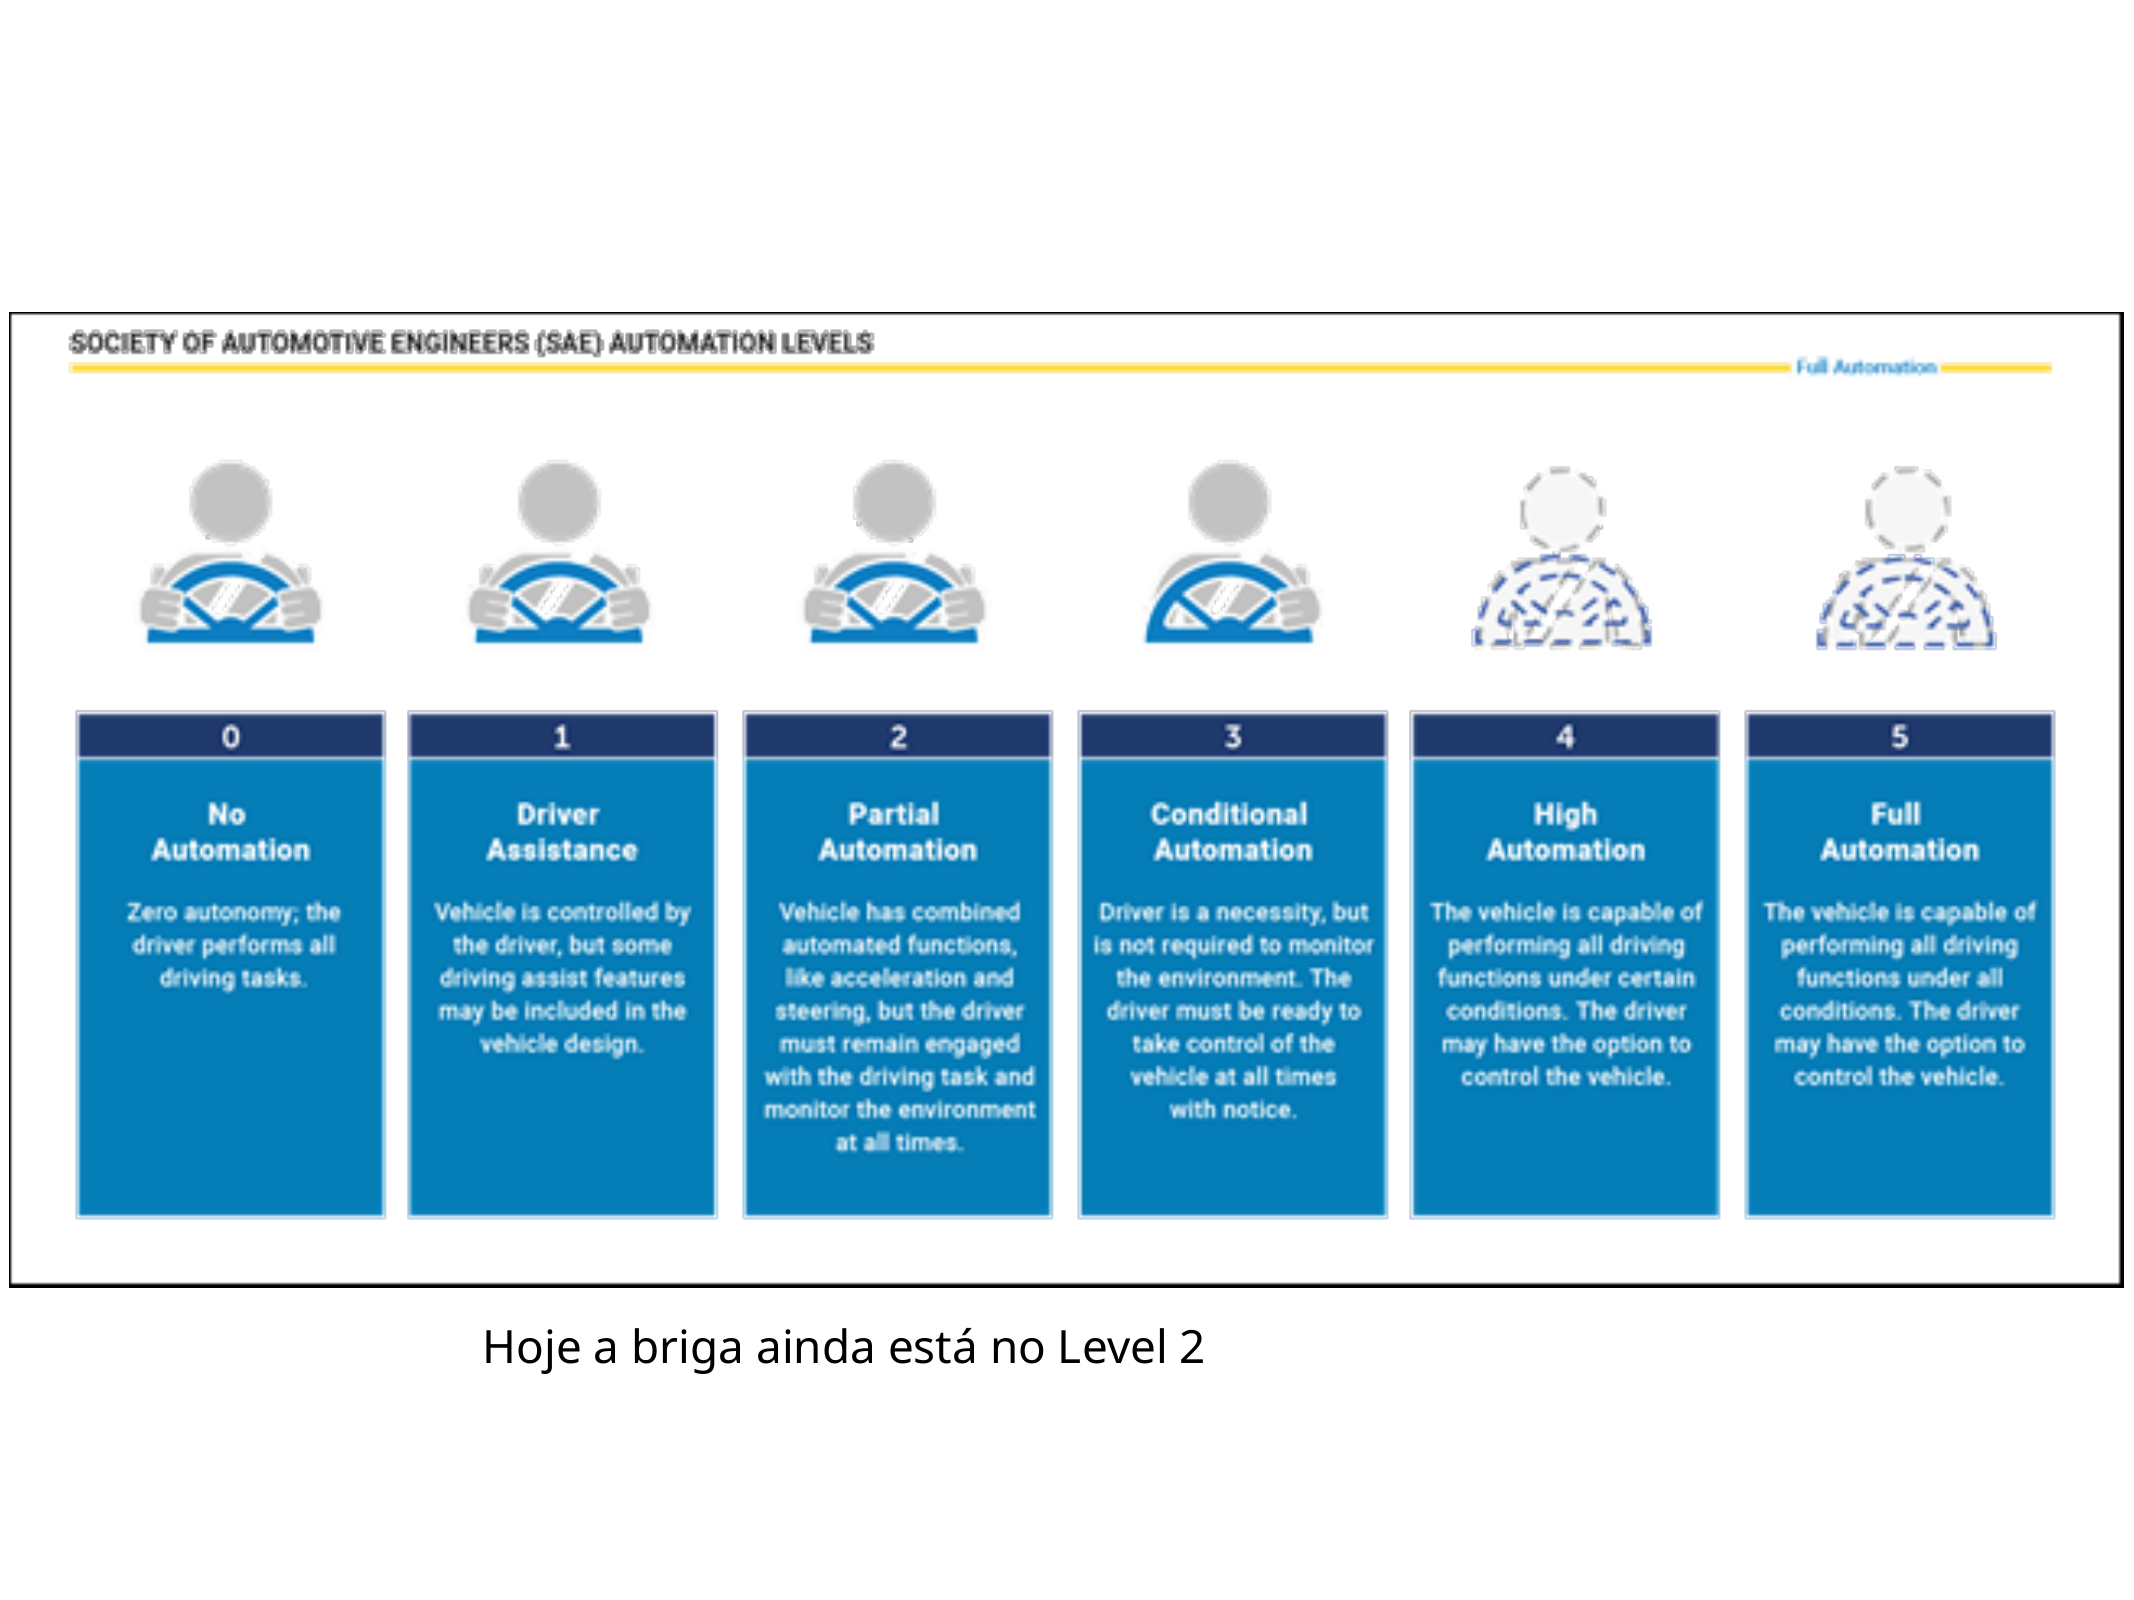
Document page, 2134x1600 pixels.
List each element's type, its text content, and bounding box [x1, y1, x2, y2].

picture [9, 311, 2124, 1288]
text_box Hoje a briga ainda está no Level 2 [474, 1309, 1215, 1381]
